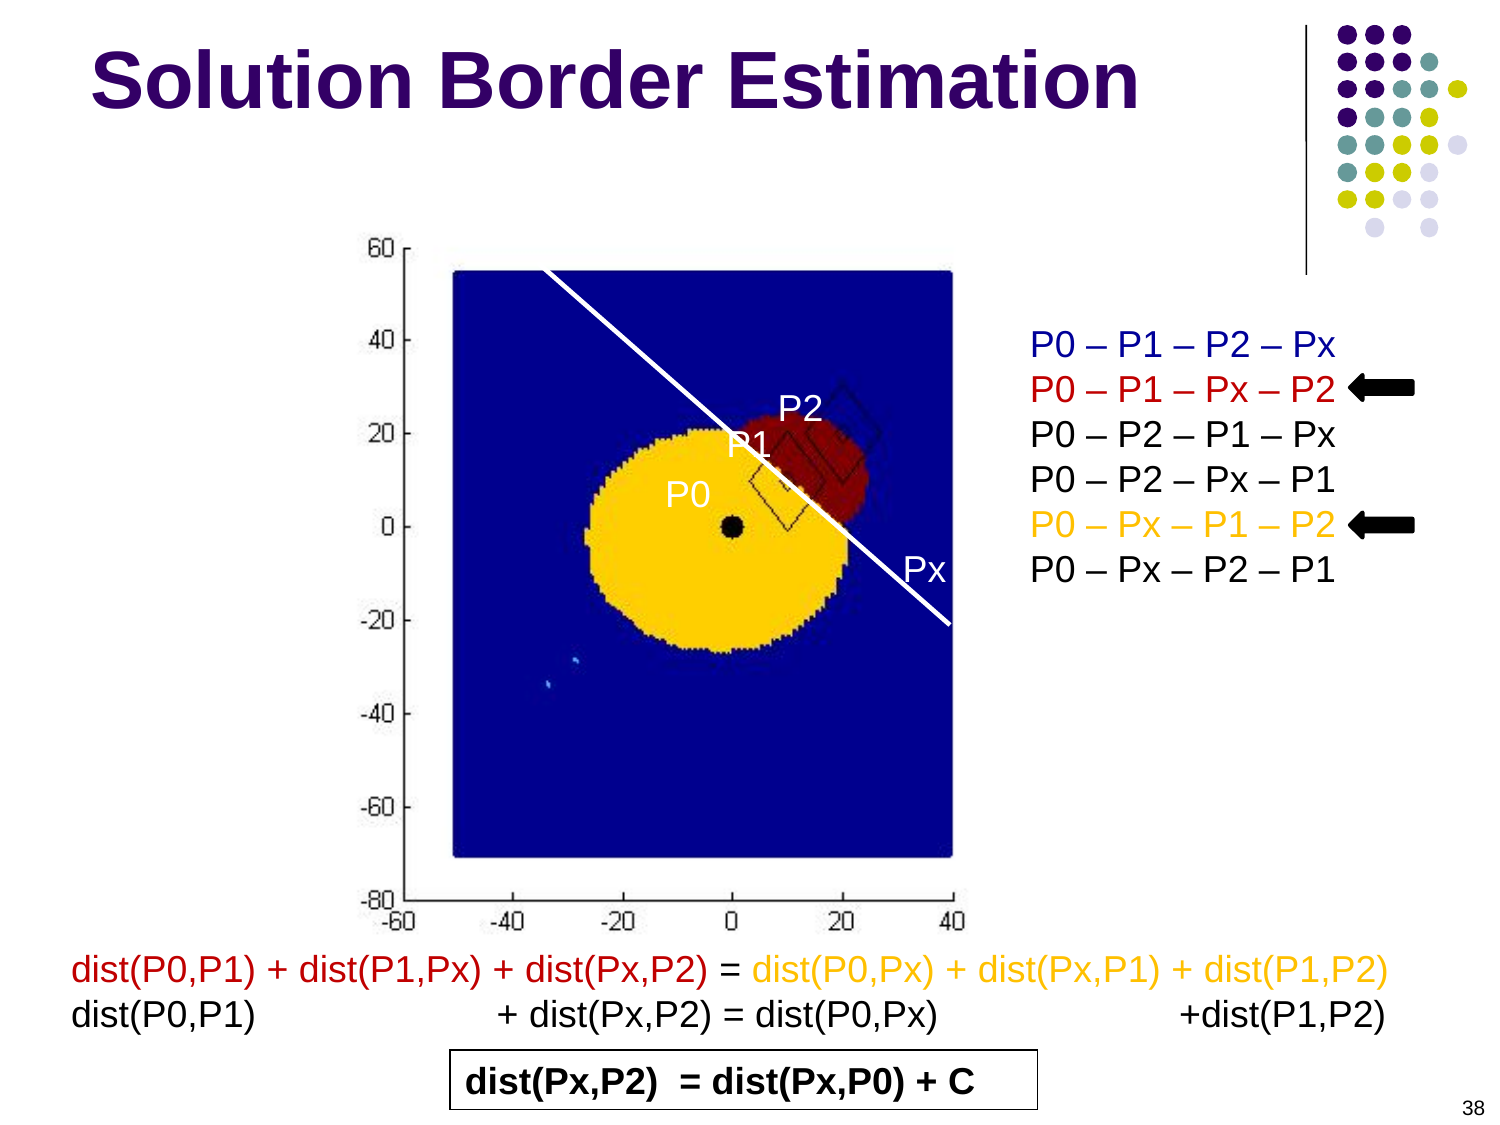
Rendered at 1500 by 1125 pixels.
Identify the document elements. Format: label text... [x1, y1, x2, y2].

text_box P0 – P1 – P2 – Px P0 – P1 – Px – P2 P0 – P2 – P1 – Px P0 – P2 – Px – P1 P0 – Px – P1 – P2 P0 – Px – P2 – P1 [1024, 312, 1352, 598]
picture [312, 187, 1020, 988]
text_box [537, 262, 951, 626]
title Solution Border Estimation [75, 20, 1313, 233]
text_box dist(Px,P2) = dist(Px,P0) + C [449, 1049, 1038, 1110]
text_box dist(P0,P1) + dist(P1,Px) + dist(Px,P2) = dist(P0,Px) + dist(Px,P1) + dist(P1,P2) dist(P0,P1) + dist(Px,P2) = dist(P0,Px) +dist(P1,P2) [56, 937, 1405, 1043]
text_box [1347, 373, 1415, 402]
slide_number 38 [1149, 1087, 1500, 1125]
text_box [1347, 510, 1415, 540]
